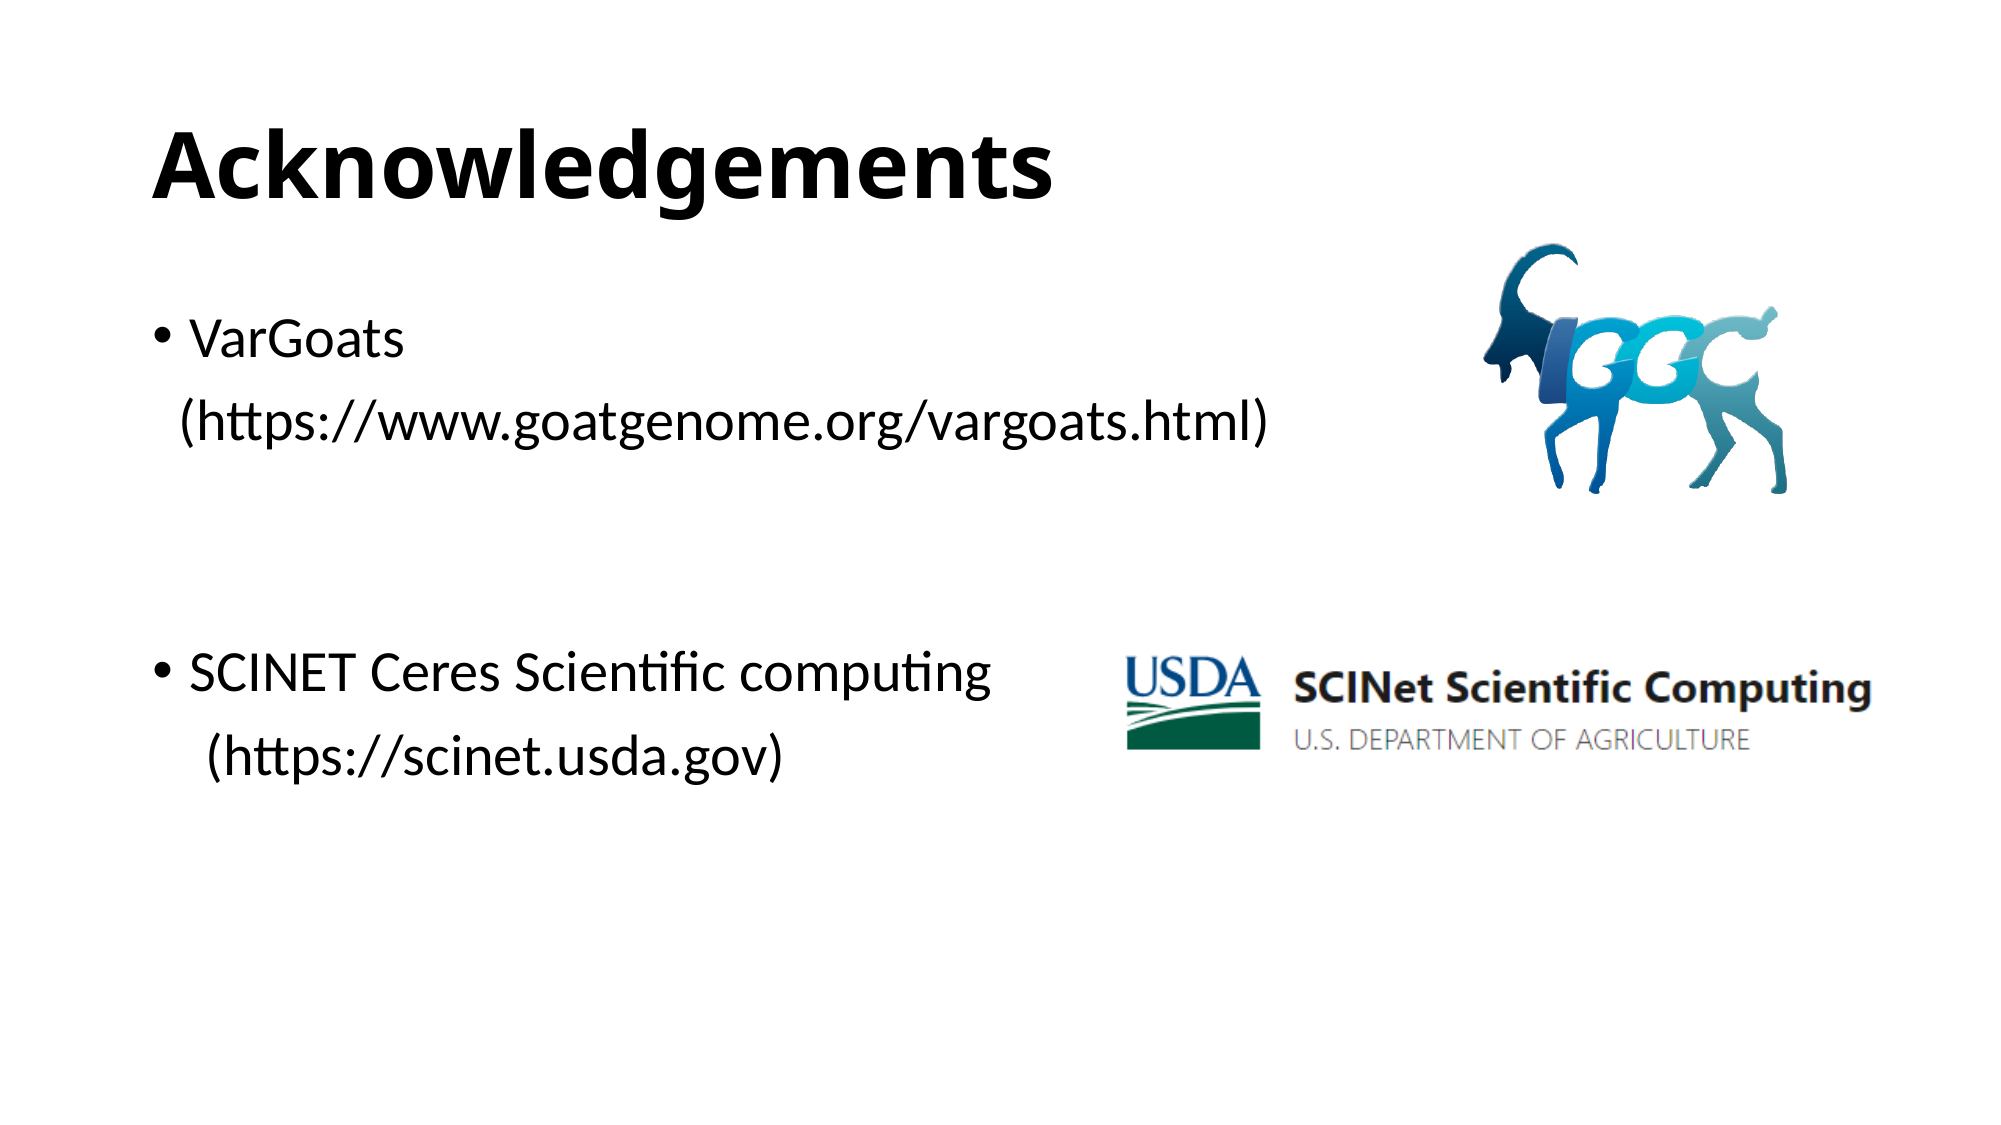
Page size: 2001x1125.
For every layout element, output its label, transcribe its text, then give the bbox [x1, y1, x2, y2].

picture [1079, 612, 1906, 800]
picture [1463, 230, 1829, 513]
list VarGoats (https://www.goatgenome.org/vargoats.html) SCINET Ceres Scientific computing (https://scinet.usda.gov) [137, 299, 1863, 1014]
title Acknowledgements [137, 59, 1863, 278]
